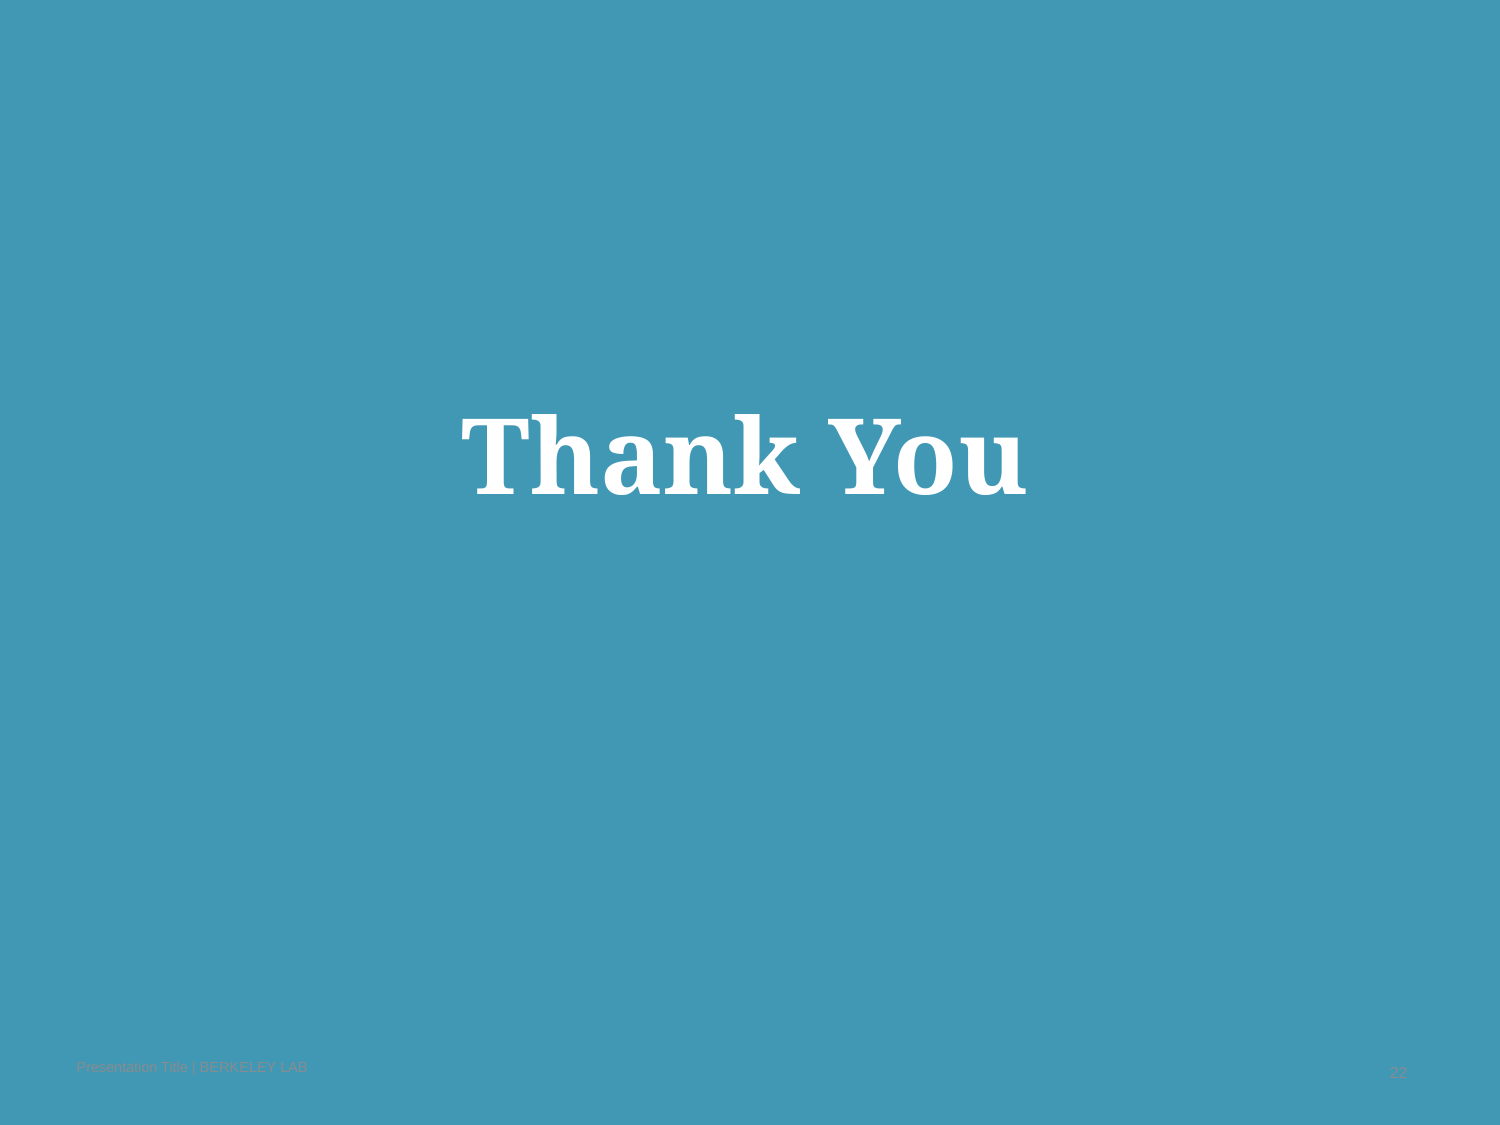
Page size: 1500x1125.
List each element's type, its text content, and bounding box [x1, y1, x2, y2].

slide_number ‹#› [1335, 1042, 1423, 1103]
title Thank You [70, 299, 1420, 524]
